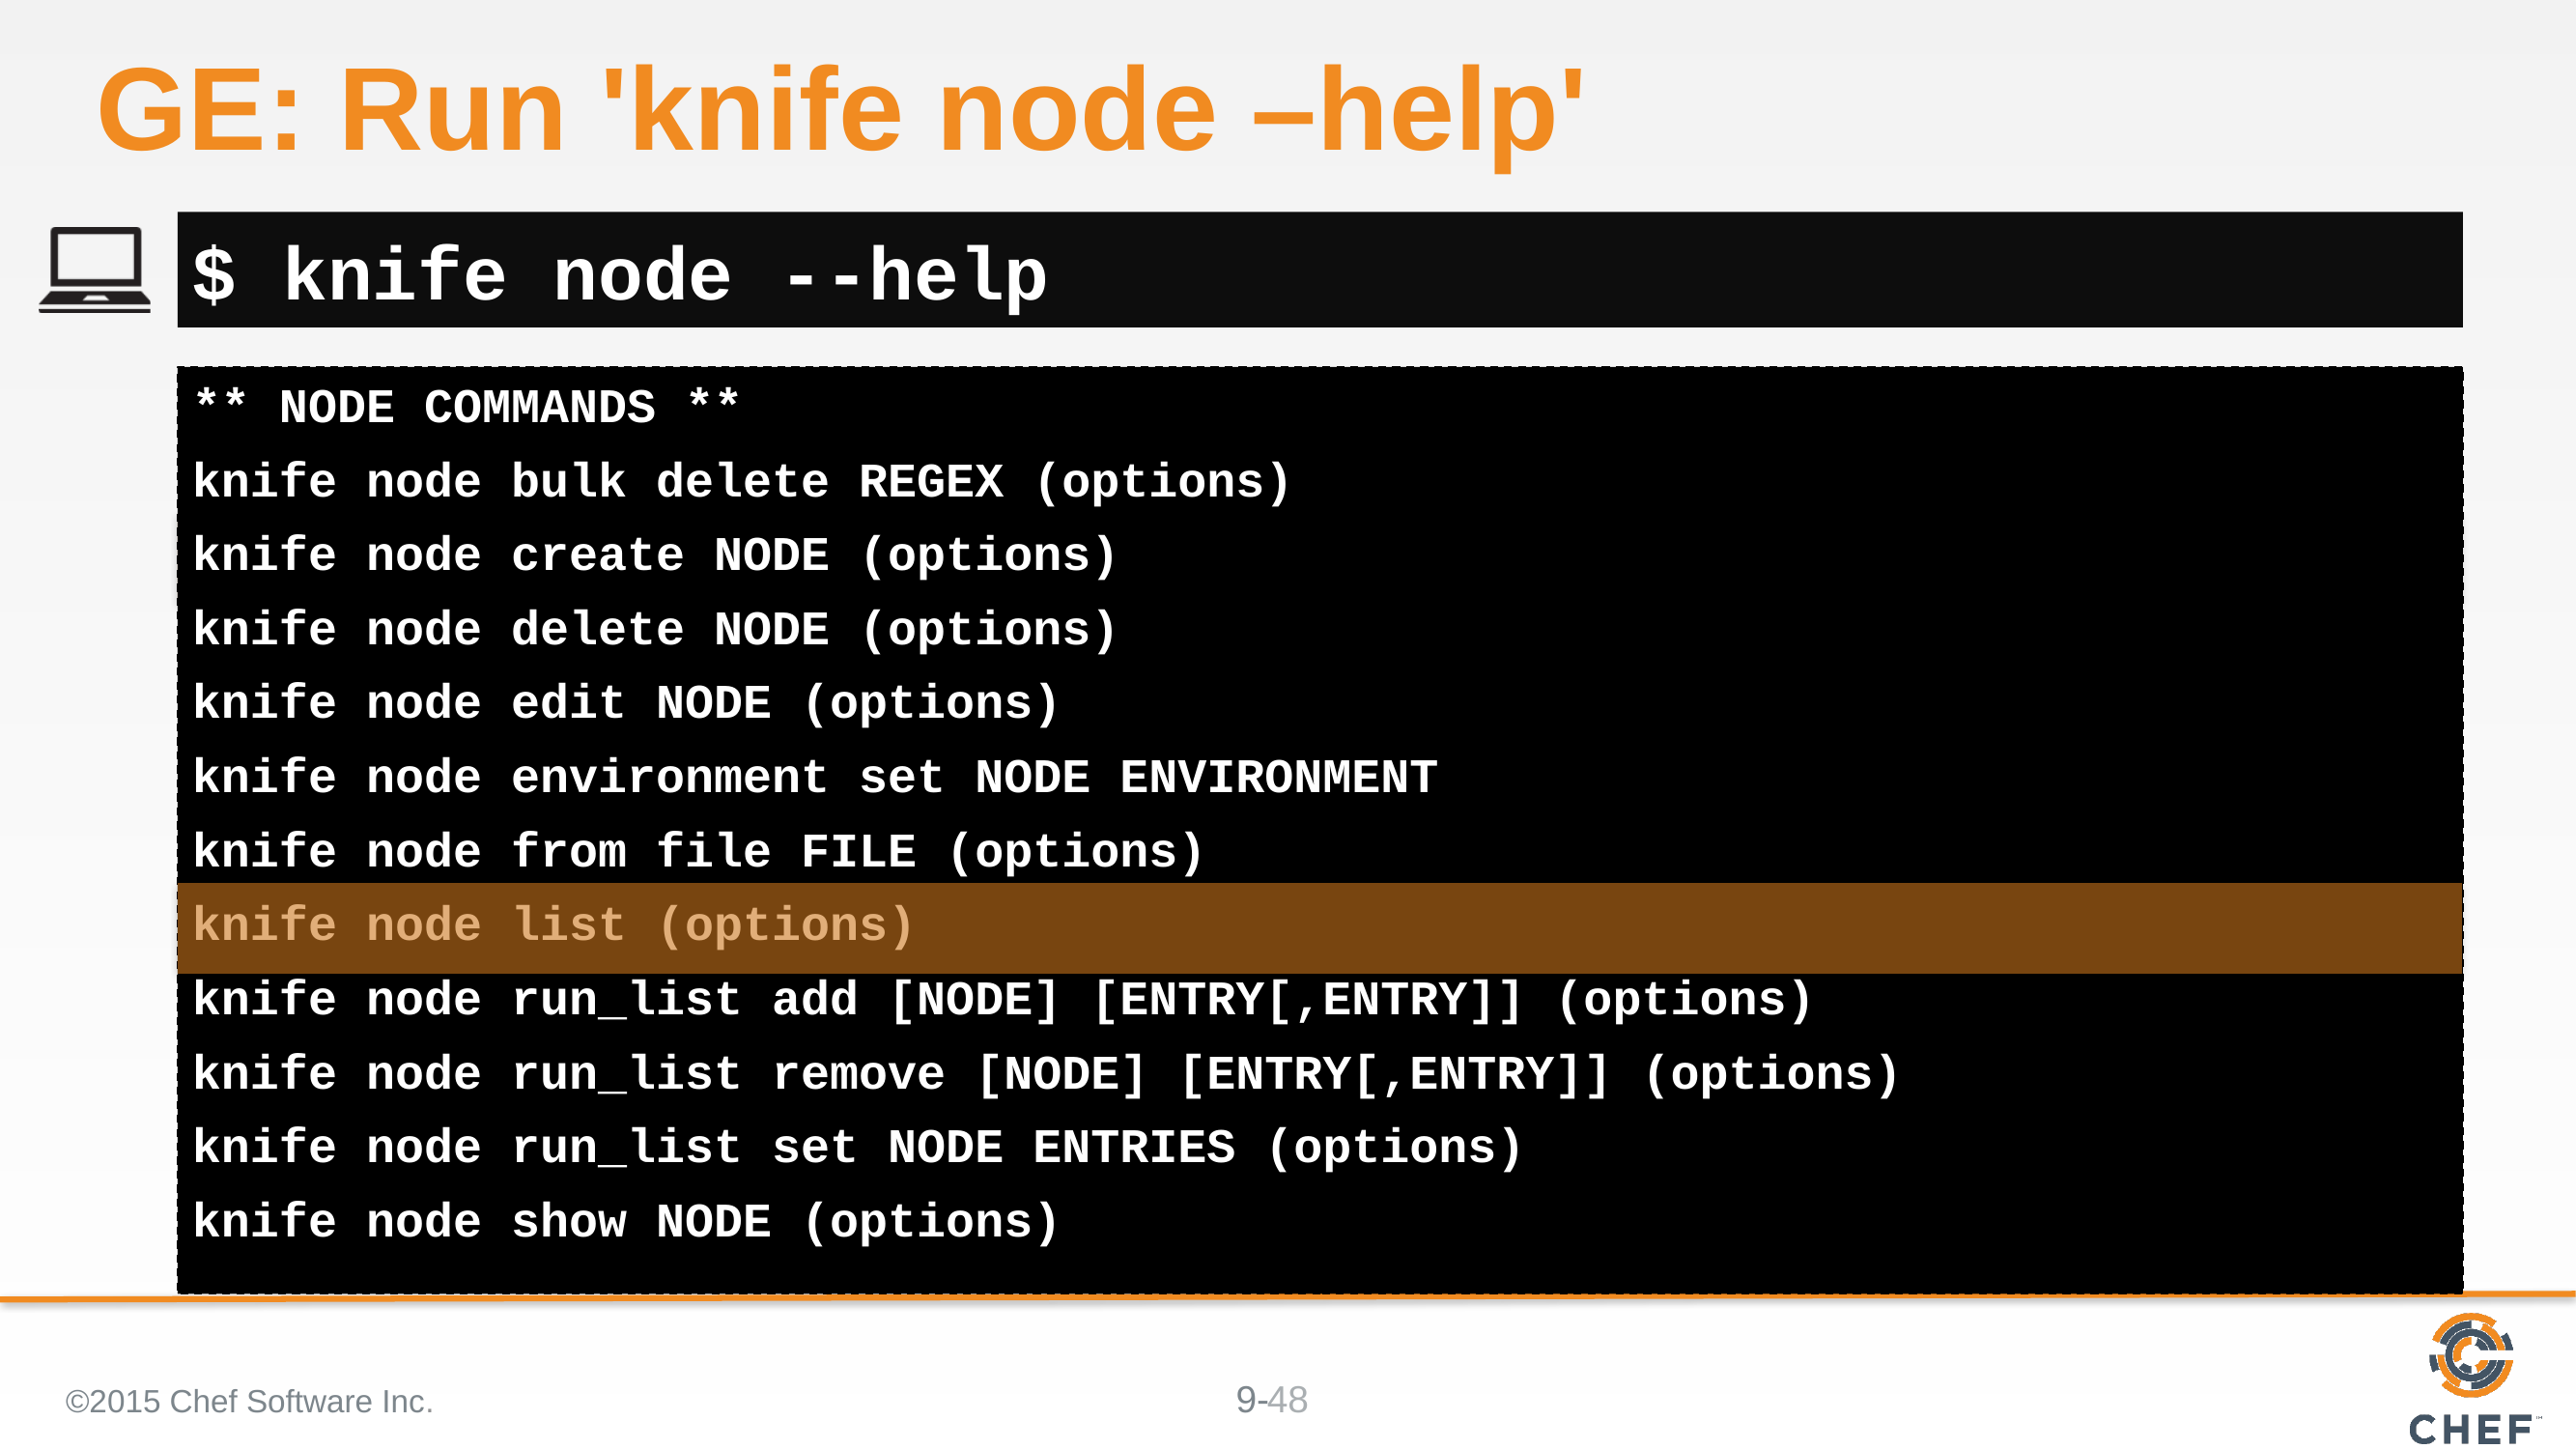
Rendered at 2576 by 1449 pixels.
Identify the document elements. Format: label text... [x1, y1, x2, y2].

picture [2399, 1297, 2550, 1449]
title GE: Run 'knife node –help' [96, 48, 2463, 180]
list ** NODE COMMANDS ** knife node bulk delete REGEX (options) knife node create NODE (options) knife node delete NODE (options) knife node edit NODE (options) knife node environment set NODE ENVIRONMENT knife node from file FILE (options) knife node list (options) knife node run_list add [NODE] [ENTRY[,ENTRY]] (options) knife node run_list remove [NODE] [ENTRY[,ENTRY]] (options) knife node run_list set NODE ENTRIES (options) knife node show NODE (options) [177, 985, 2464, 1294]
slide_number 48 [998, 1359, 1578, 1437]
list ** NODE COMMANDS ** knife node bulk delete REGEX (options) knife node create NODE (options) knife node delete NODE (options) knife node edit NODE (options) knife node environment set NODE ENVIRONMENT knife node from file FILE (options) knife node list (options) knife node run_list add [NODE] [ENTRY[,ENTRY]] (options) knife node run_list remove [NODE] [ENTRY[,ENTRY]] (options) knife node run_list set NODE ENTRIES (options) knife node show NODE (options) [177, 366, 2464, 883]
text_box [177, 882, 2463, 975]
footer ©2015 Chef Software Inc. [51, 1359, 952, 1440]
list $ knife node --help [177, 212, 2463, 327]
